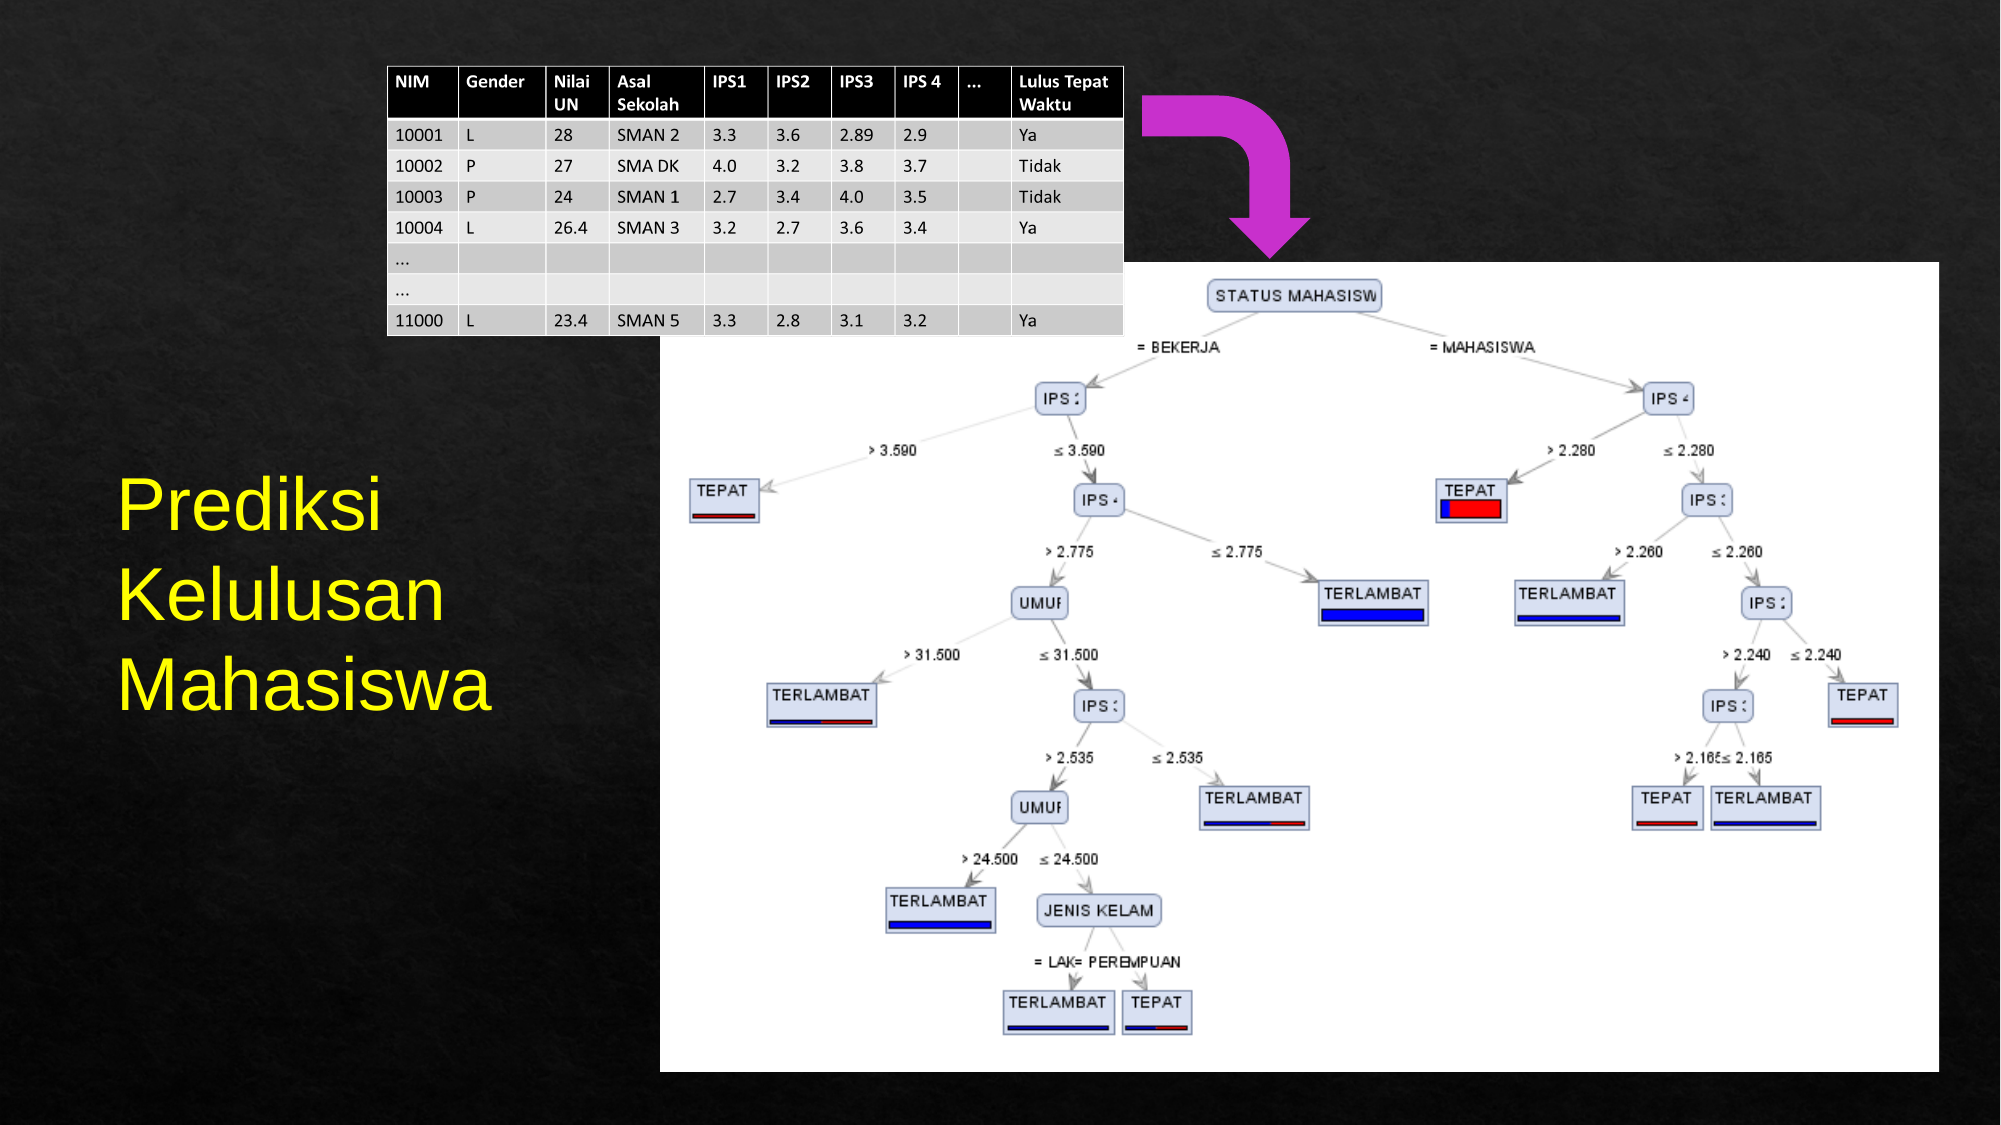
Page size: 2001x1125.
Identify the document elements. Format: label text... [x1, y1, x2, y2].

picture [0, 0, 2001, 1125]
text_box [1142, 95, 1311, 259]
text_box Prediksi Kelulusan Mahasiswa [101, 447, 547, 733]
